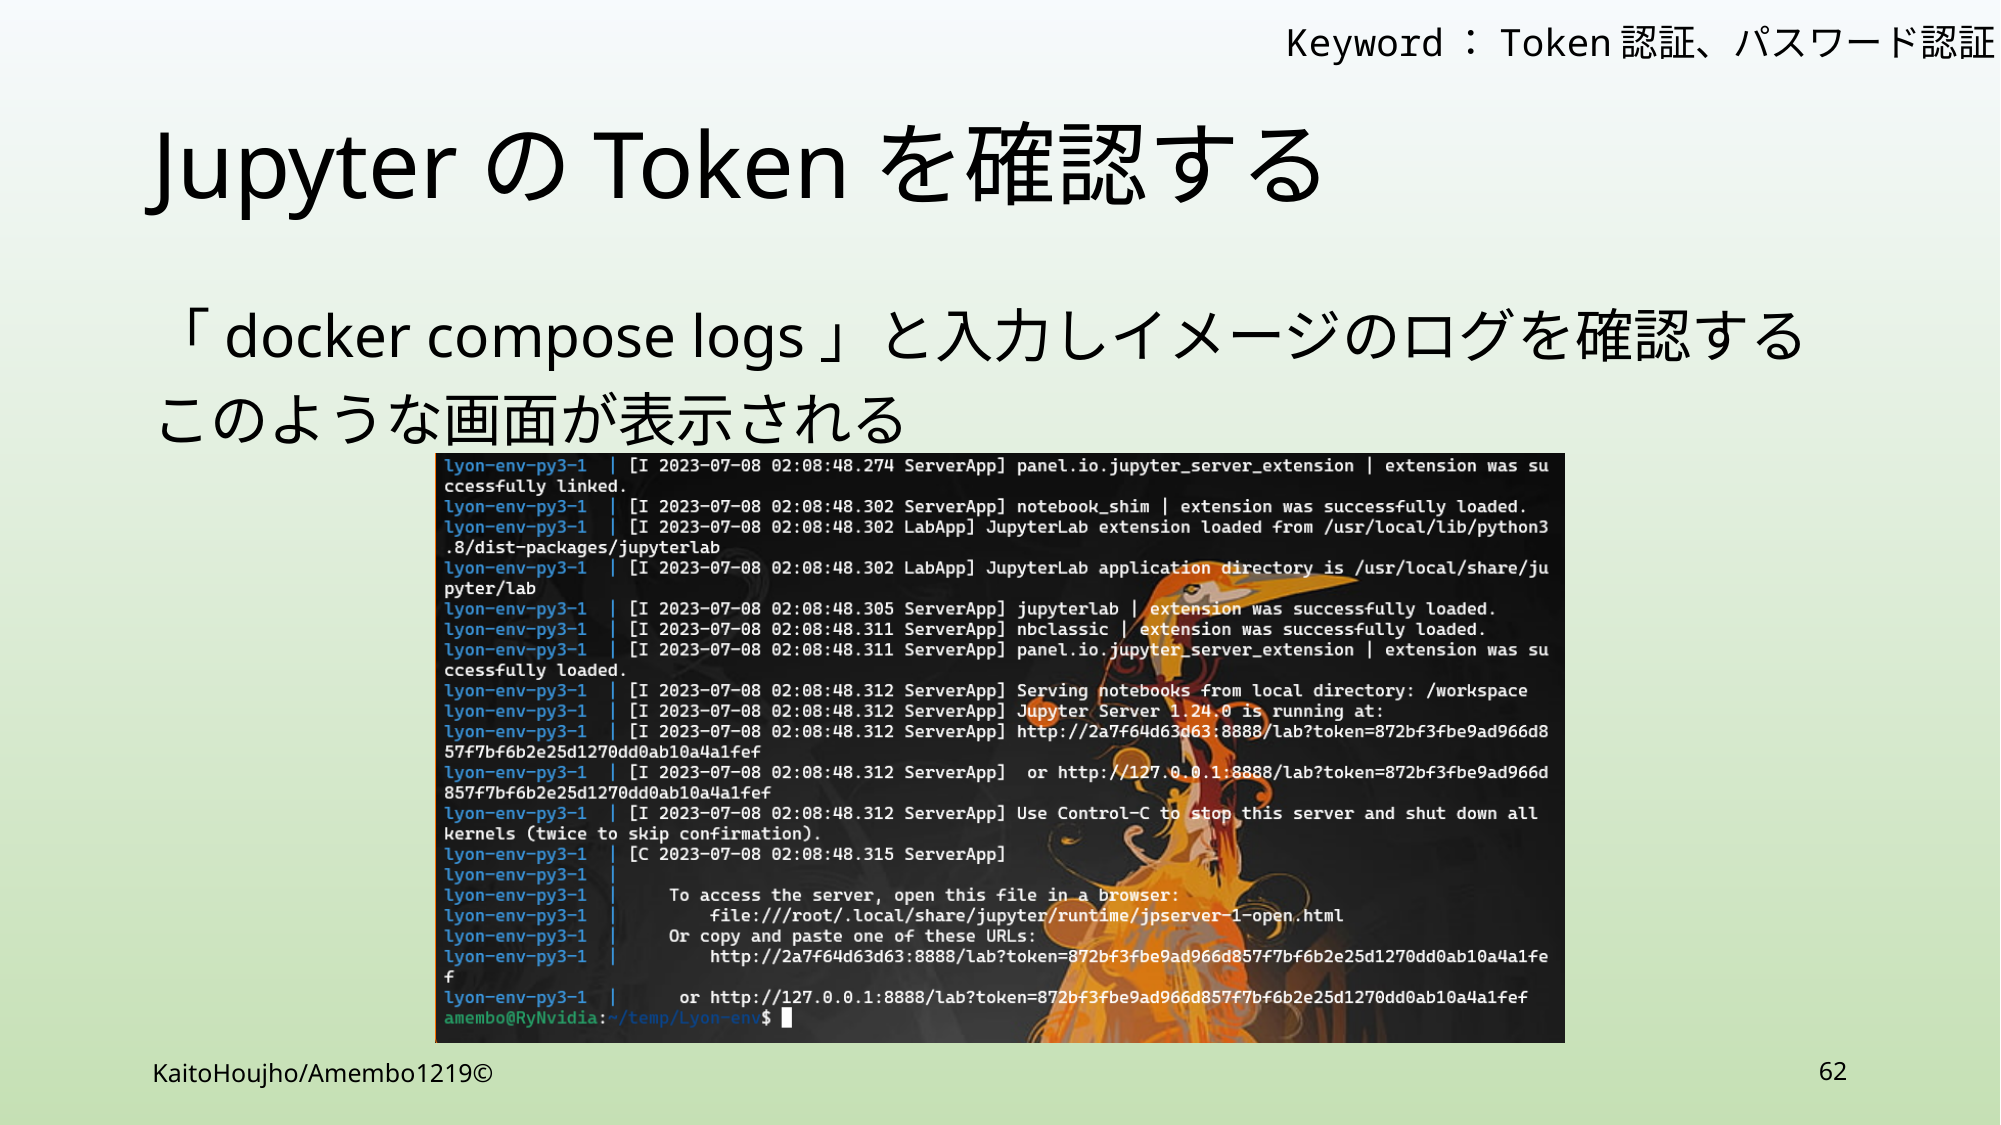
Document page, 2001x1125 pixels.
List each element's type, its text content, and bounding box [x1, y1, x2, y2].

picture [435, 453, 1565, 1043]
title JupyterのTokenを確認する [137, 59, 1863, 278]
slide_number 62 [1412, 1042, 1863, 1103]
list 「docker compose logs」と入力しイメージのログを確認する このような画面が表示される [137, 299, 1863, 1014]
text_box Keyword：Token認証、パスワード認証 [1096, 11, 2000, 72]
slide_number KaitoHoujho/Amembo1219© [137, 1042, 588, 1103]
